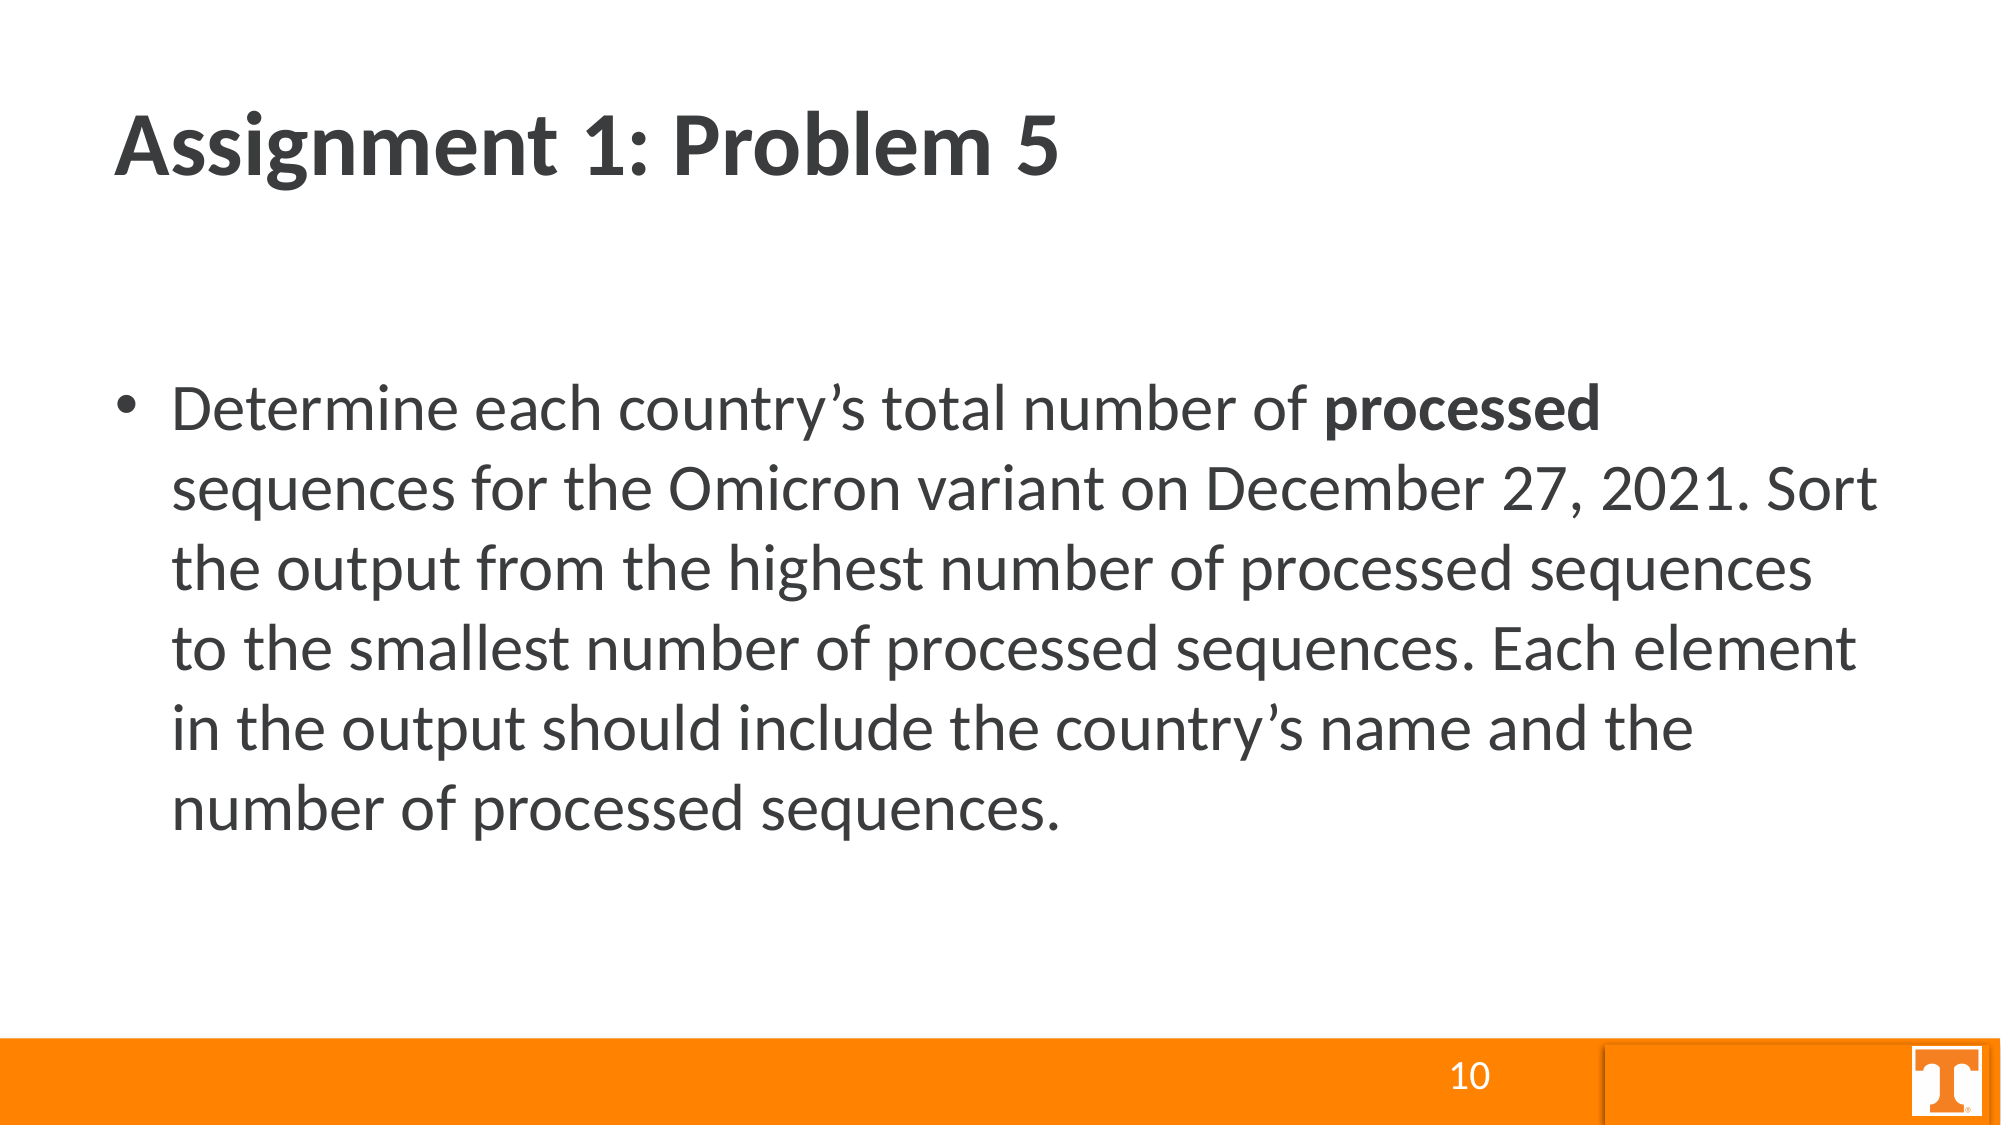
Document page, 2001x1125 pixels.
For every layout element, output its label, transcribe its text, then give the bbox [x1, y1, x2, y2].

slide_number 10 [1039, 1042, 1506, 1103]
list Determine each country’s total number of processed sequences for the Omicron variant on December 27, 2021. Sort the output from the highest number of processed sequences to the smallest number of processed sequences. Each element in the output should include the country’s name and the number of processed sequences. [99, 262, 1900, 1005]
picture [1912, 1046, 1982, 1116]
title Assignment 1: Problem 5 [99, 45, 1900, 233]
